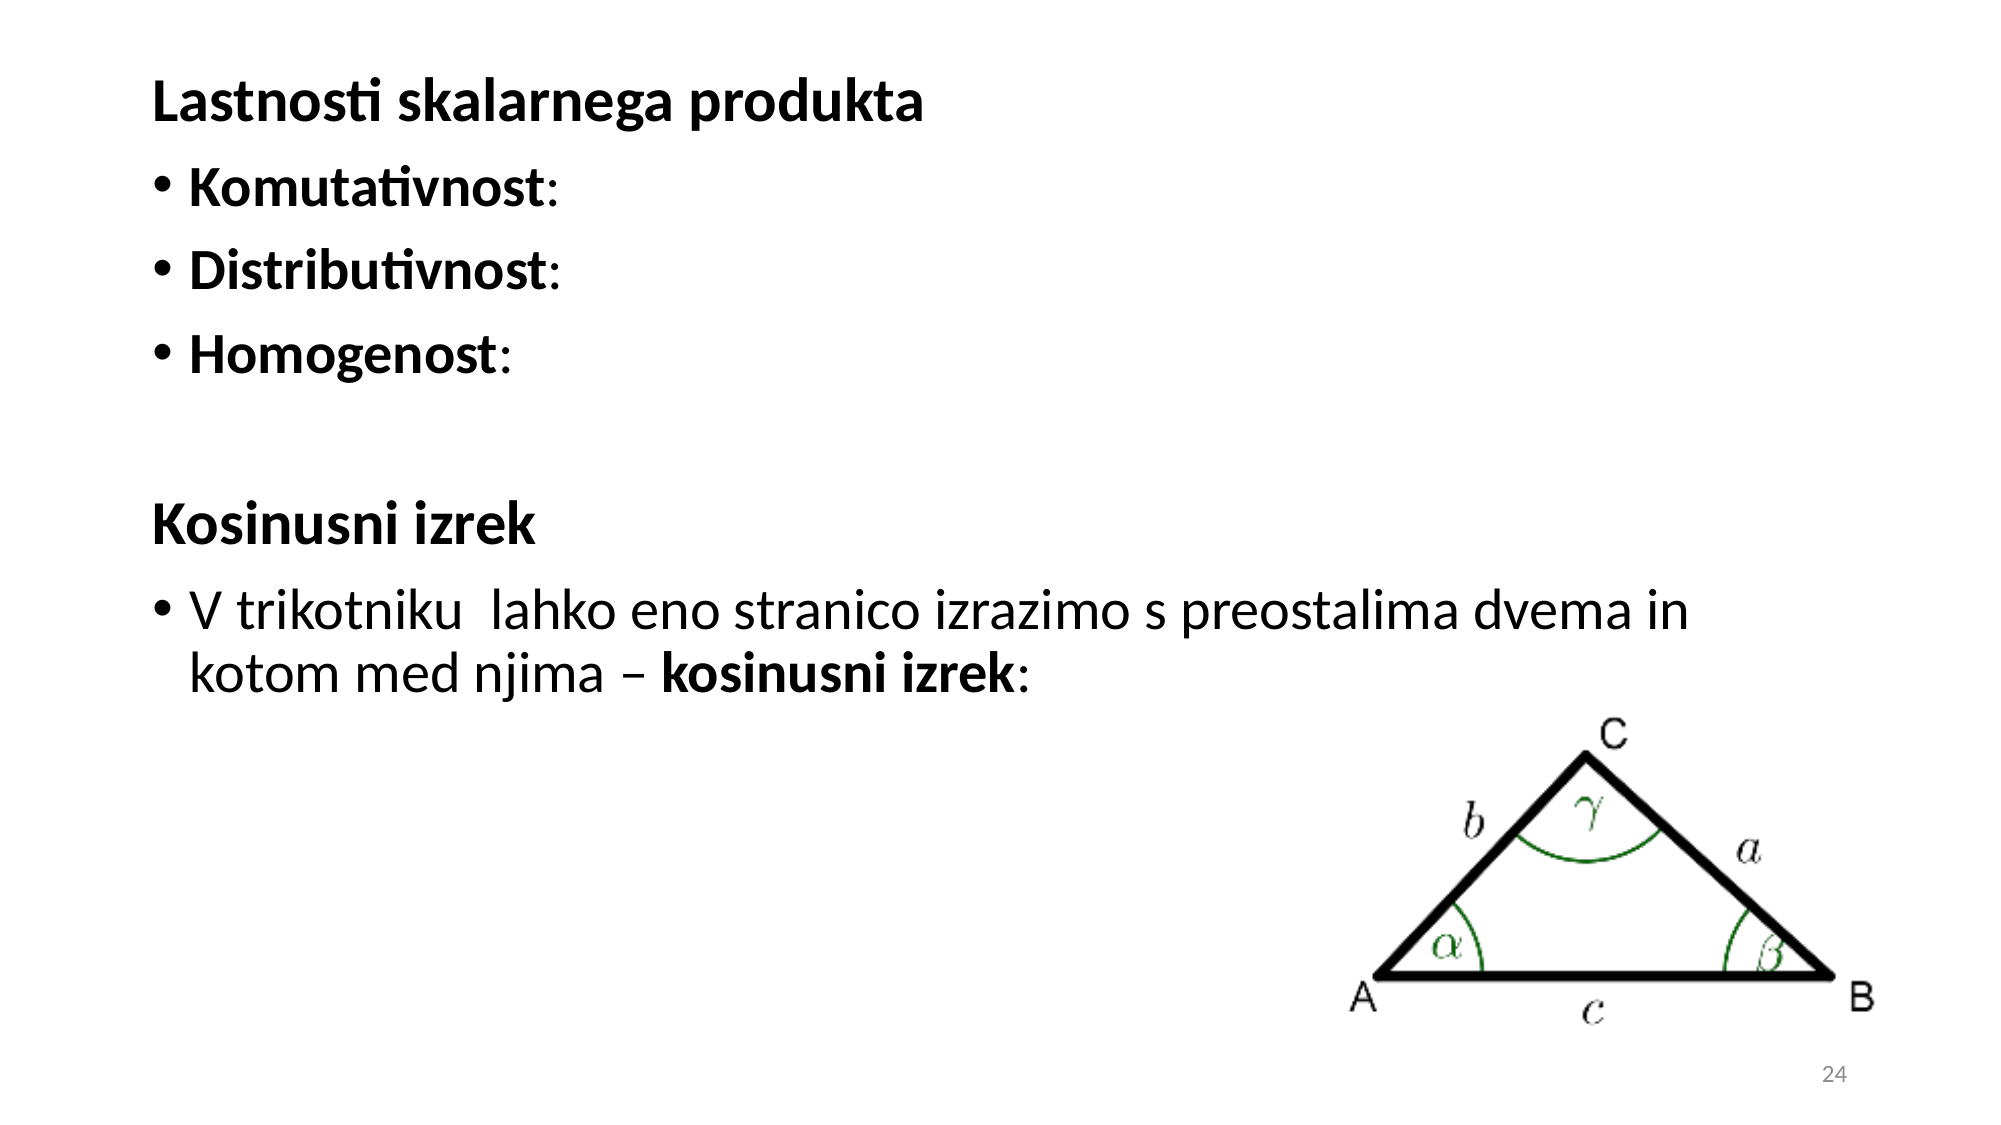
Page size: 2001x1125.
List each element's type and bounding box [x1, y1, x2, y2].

picture [1266, 682, 1925, 1103]
